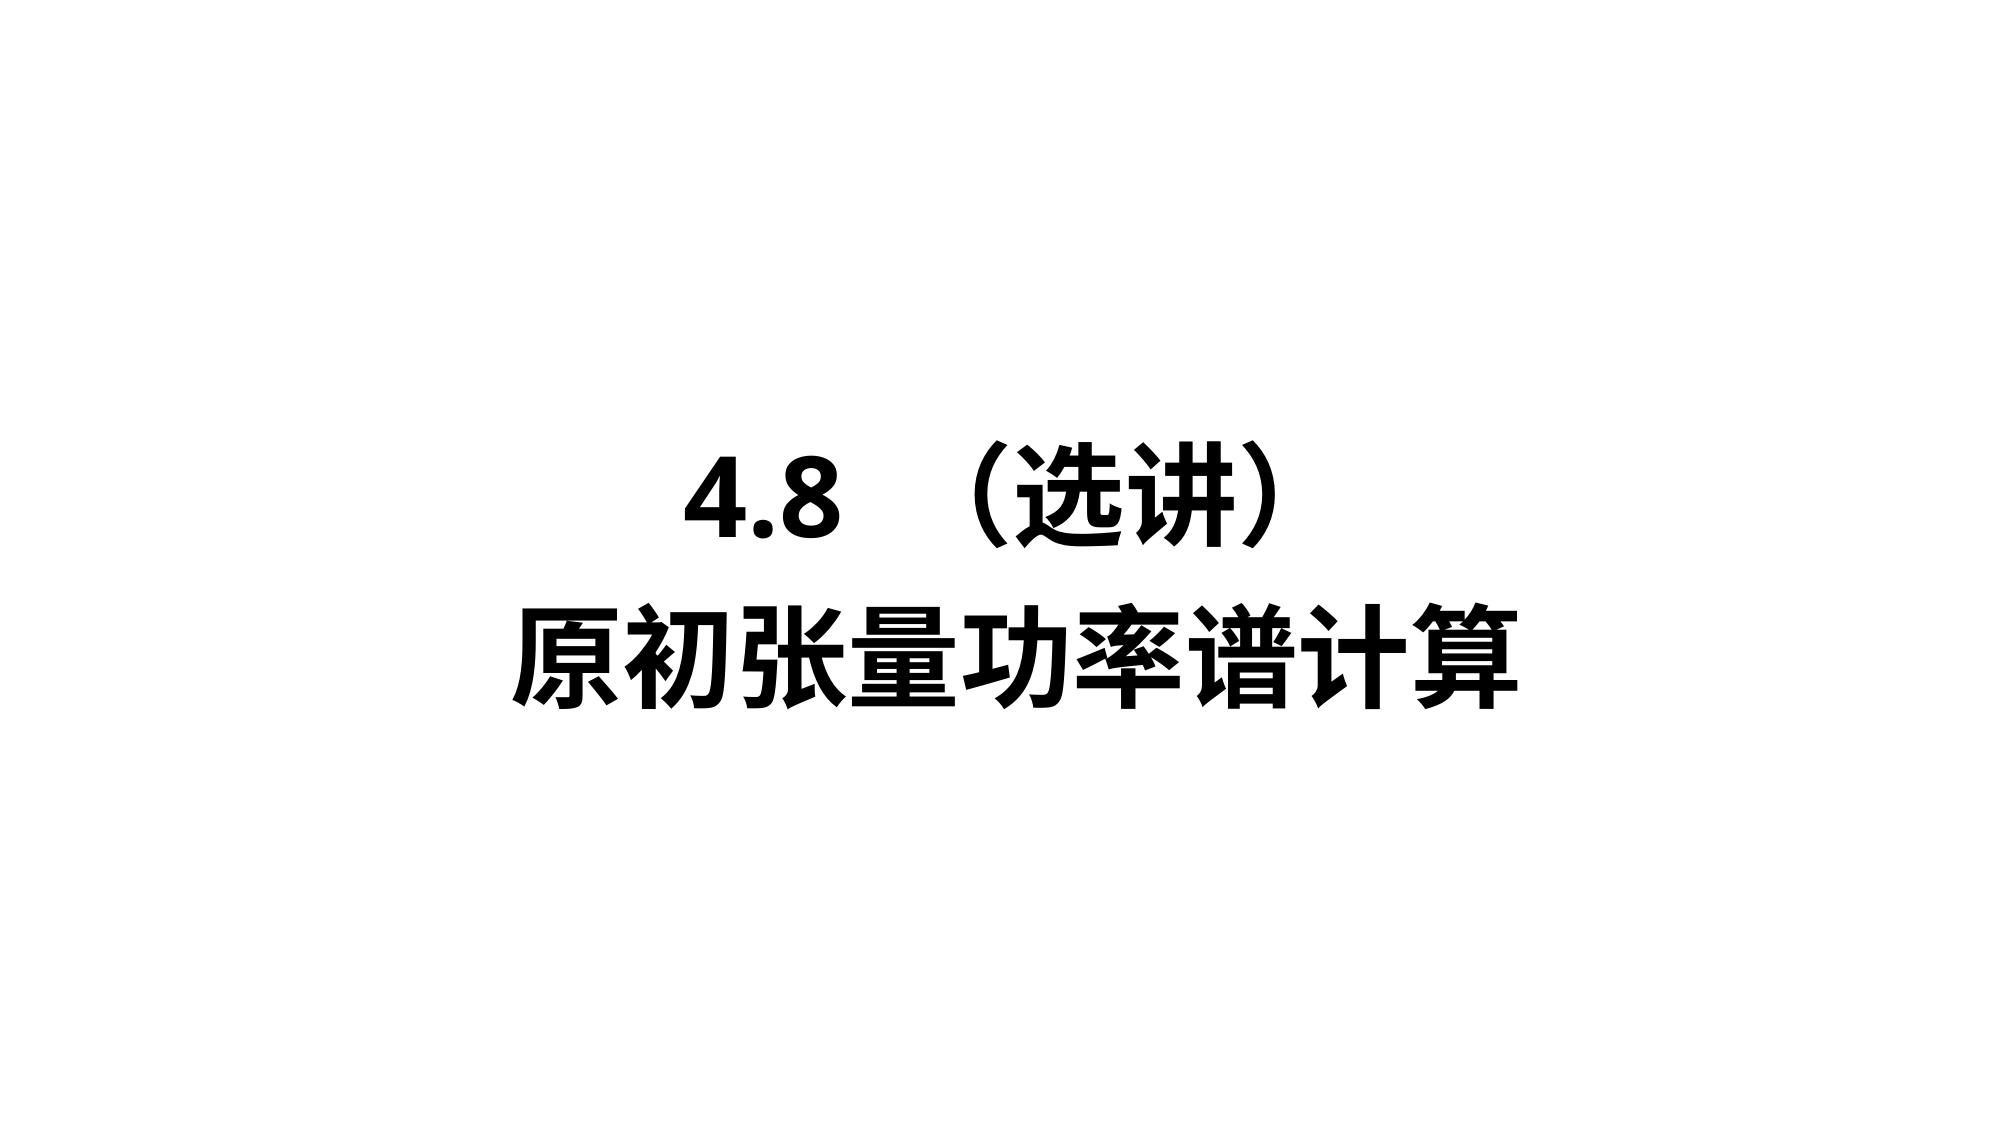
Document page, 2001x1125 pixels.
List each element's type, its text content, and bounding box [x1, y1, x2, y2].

title 4.8 （选讲） 原初张量功率谱计算 [91, 184, 1942, 1112]
